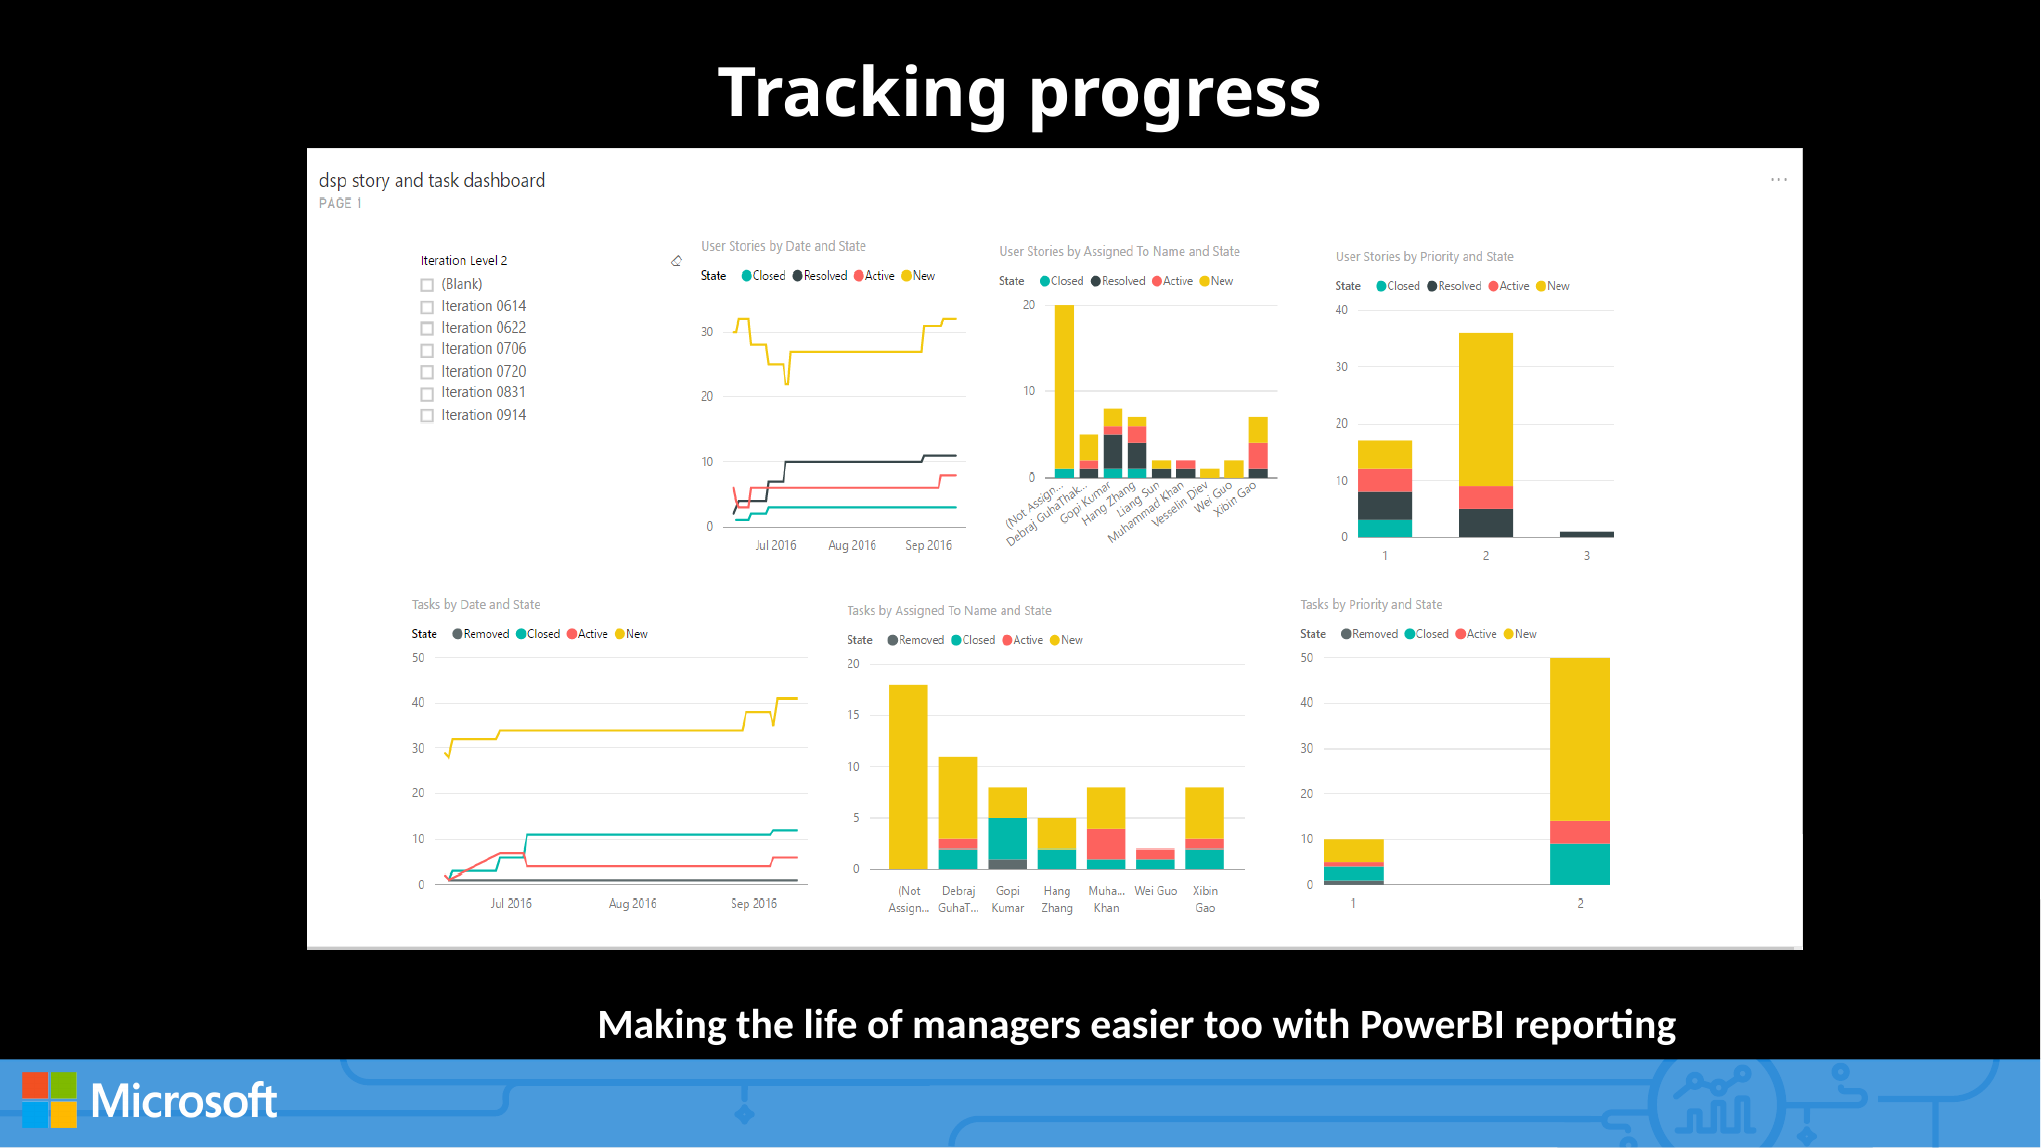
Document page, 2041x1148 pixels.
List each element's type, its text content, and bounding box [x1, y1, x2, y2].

title Tracking progress [0, 3, 2041, 187]
picture [22, 1072, 277, 1128]
text_box Making the life of managers easier too with PowerBI reporting [582, 989, 1692, 1055]
picture [307, 148, 1803, 950]
